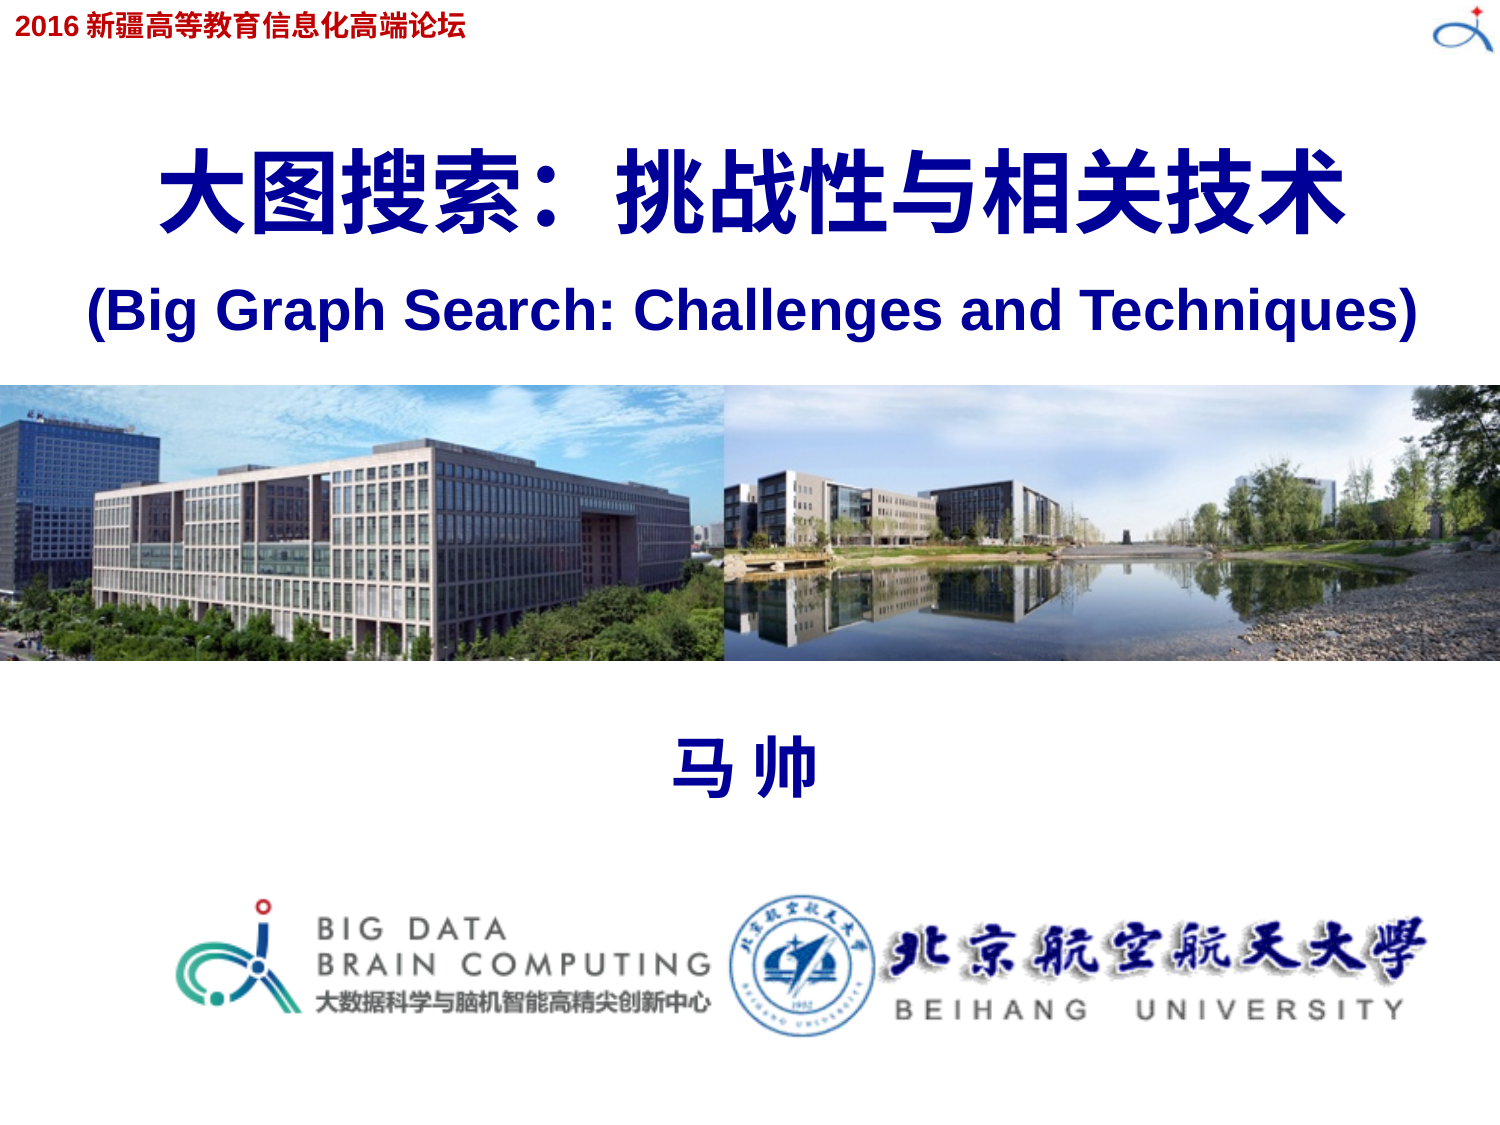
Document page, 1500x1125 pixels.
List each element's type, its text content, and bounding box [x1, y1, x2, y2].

text_box 大图搜索：挑战性与相关技术 (Big Graph Search: Challenges and Techniques) [17, 66, 1489, 367]
picture [1432, 5, 1495, 55]
text_box 马 帅 [59, 718, 1430, 1012]
picture [161, 890, 1453, 1041]
picture [0, 385, 1500, 661]
text_box 2016新疆高等教育信息化高端论坛 [0, 0, 1453, 50]
